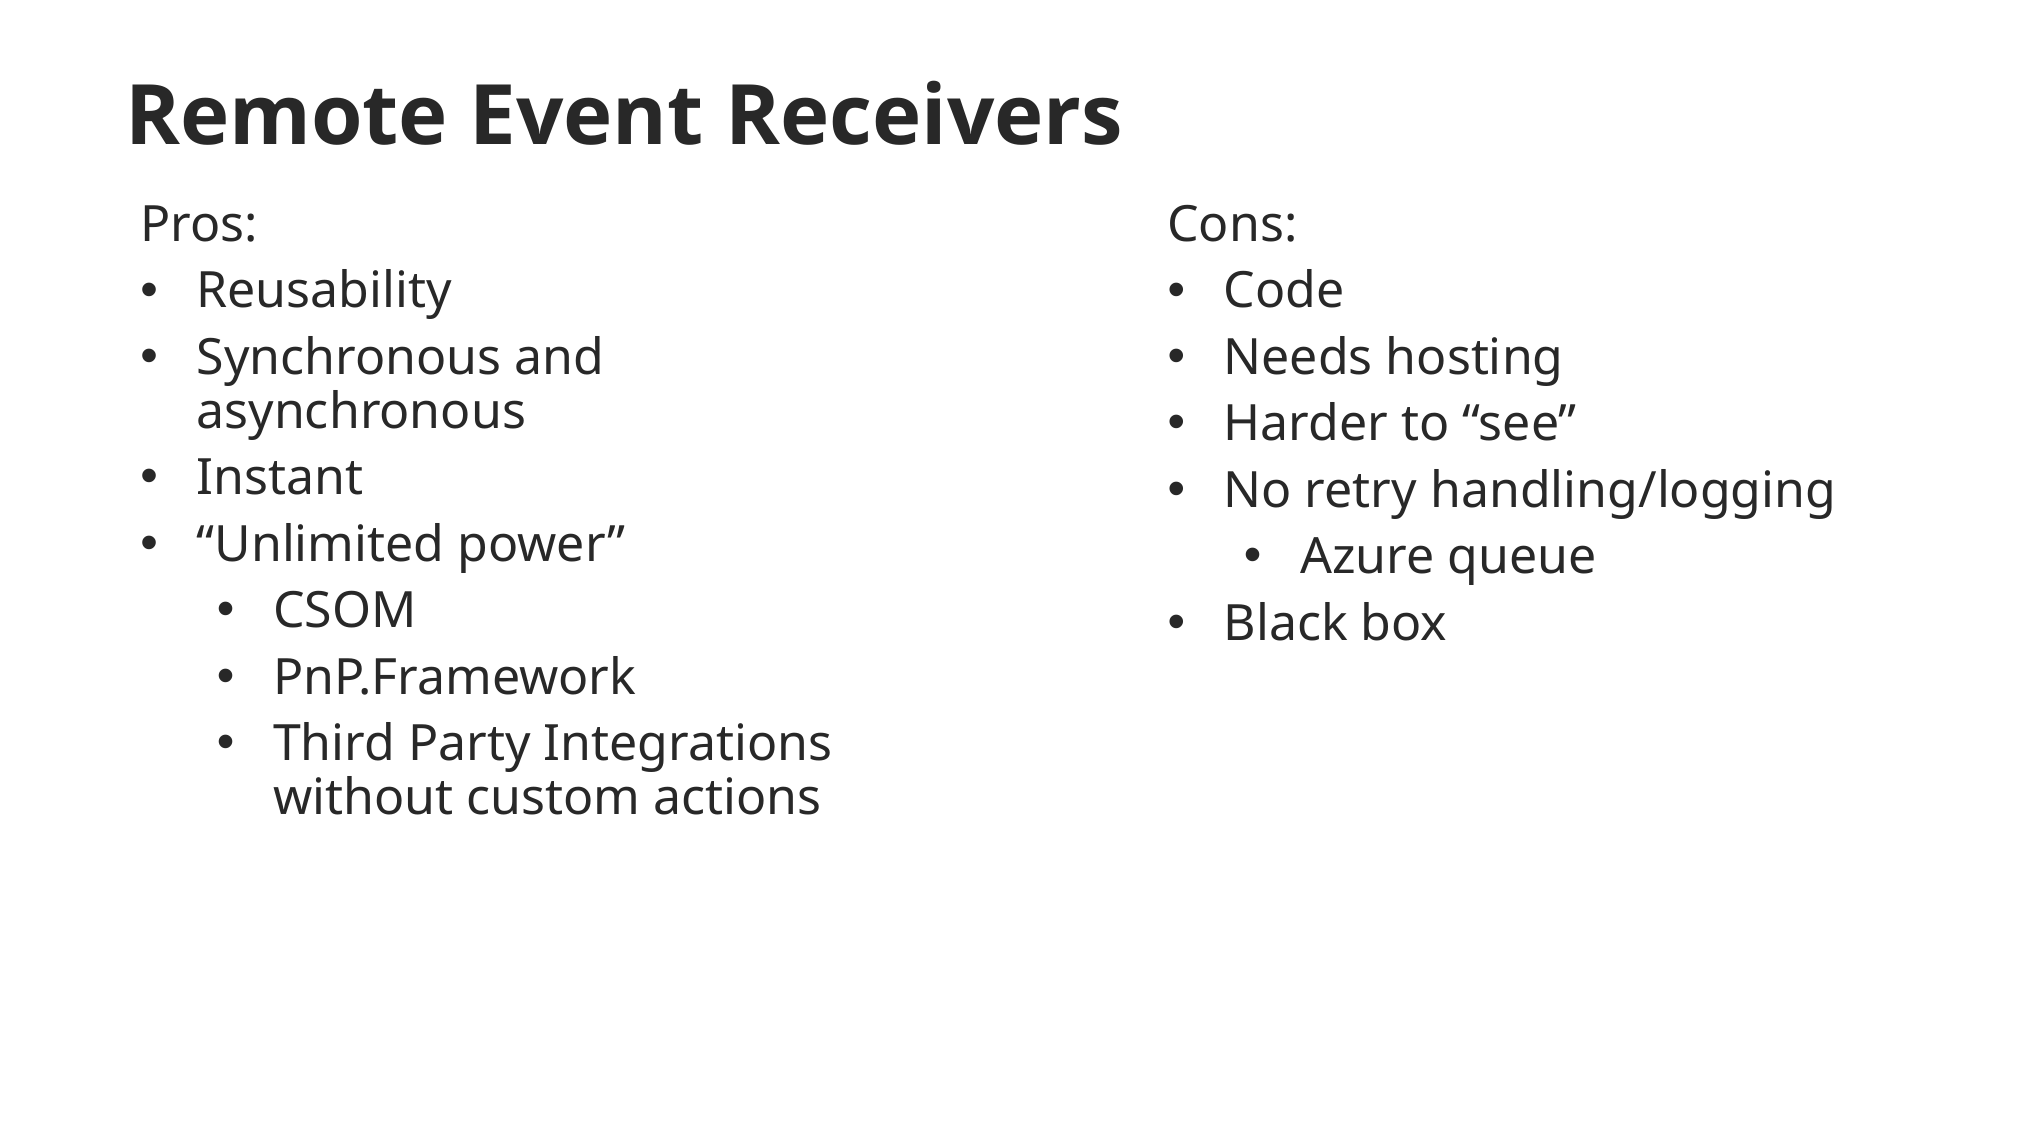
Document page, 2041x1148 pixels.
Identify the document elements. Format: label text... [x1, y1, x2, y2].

text_box [65, 49, 335, 147]
text_box Cons: Code Needs hosting Harder to “see” No retry handling/logging Azure queue Black box [1137, 174, 1953, 676]
text_box Pros: Reusability Synchronous and asynchronous Instant “Unlimited power” CSOM PnP.Framework Third Party Integrations without custom actions [110, 174, 965, 1050]
text_box Remote Event Receivers [110, 54, 1885, 169]
